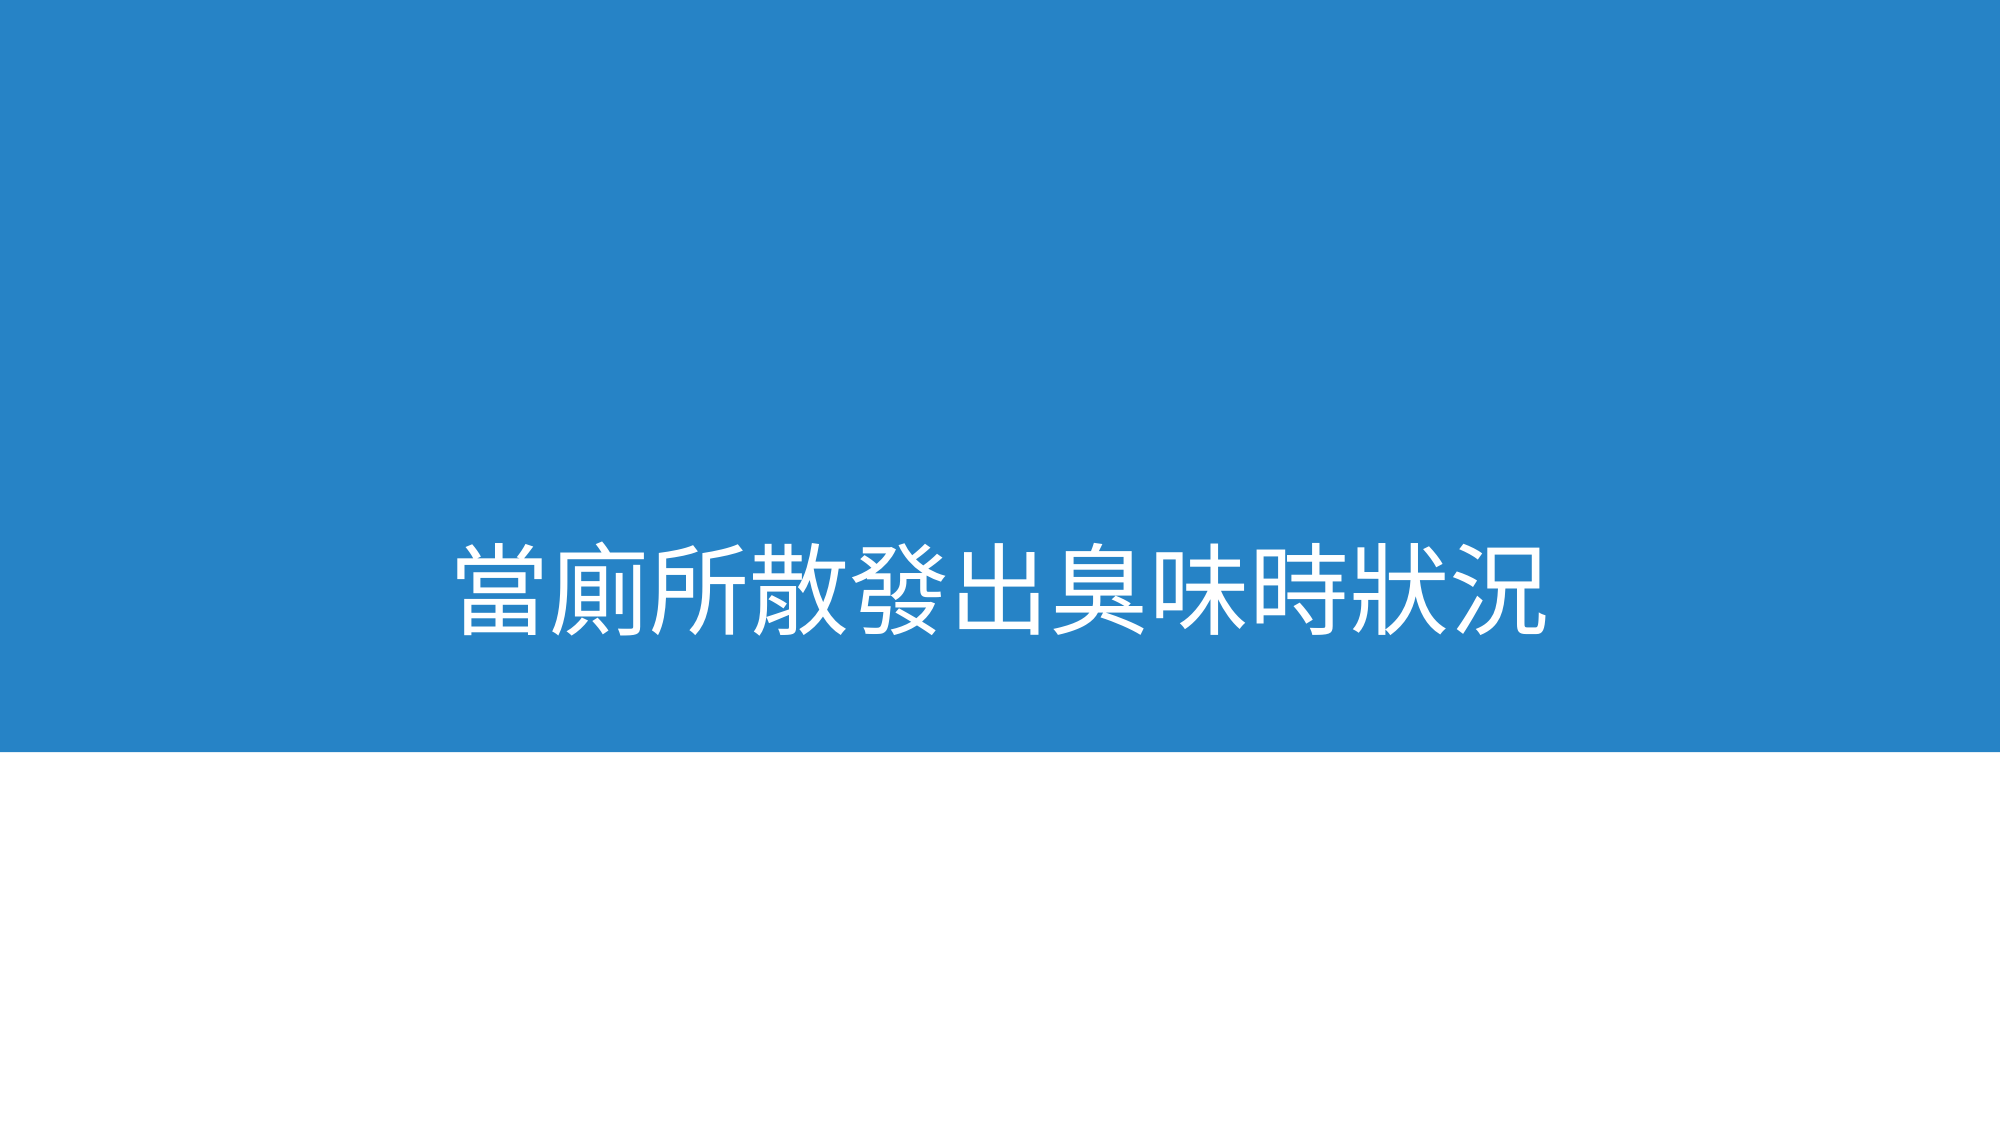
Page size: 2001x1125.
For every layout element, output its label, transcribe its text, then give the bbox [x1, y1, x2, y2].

text_box 當廁所散發出臭味時狀況 [435, 483, 1565, 655]
